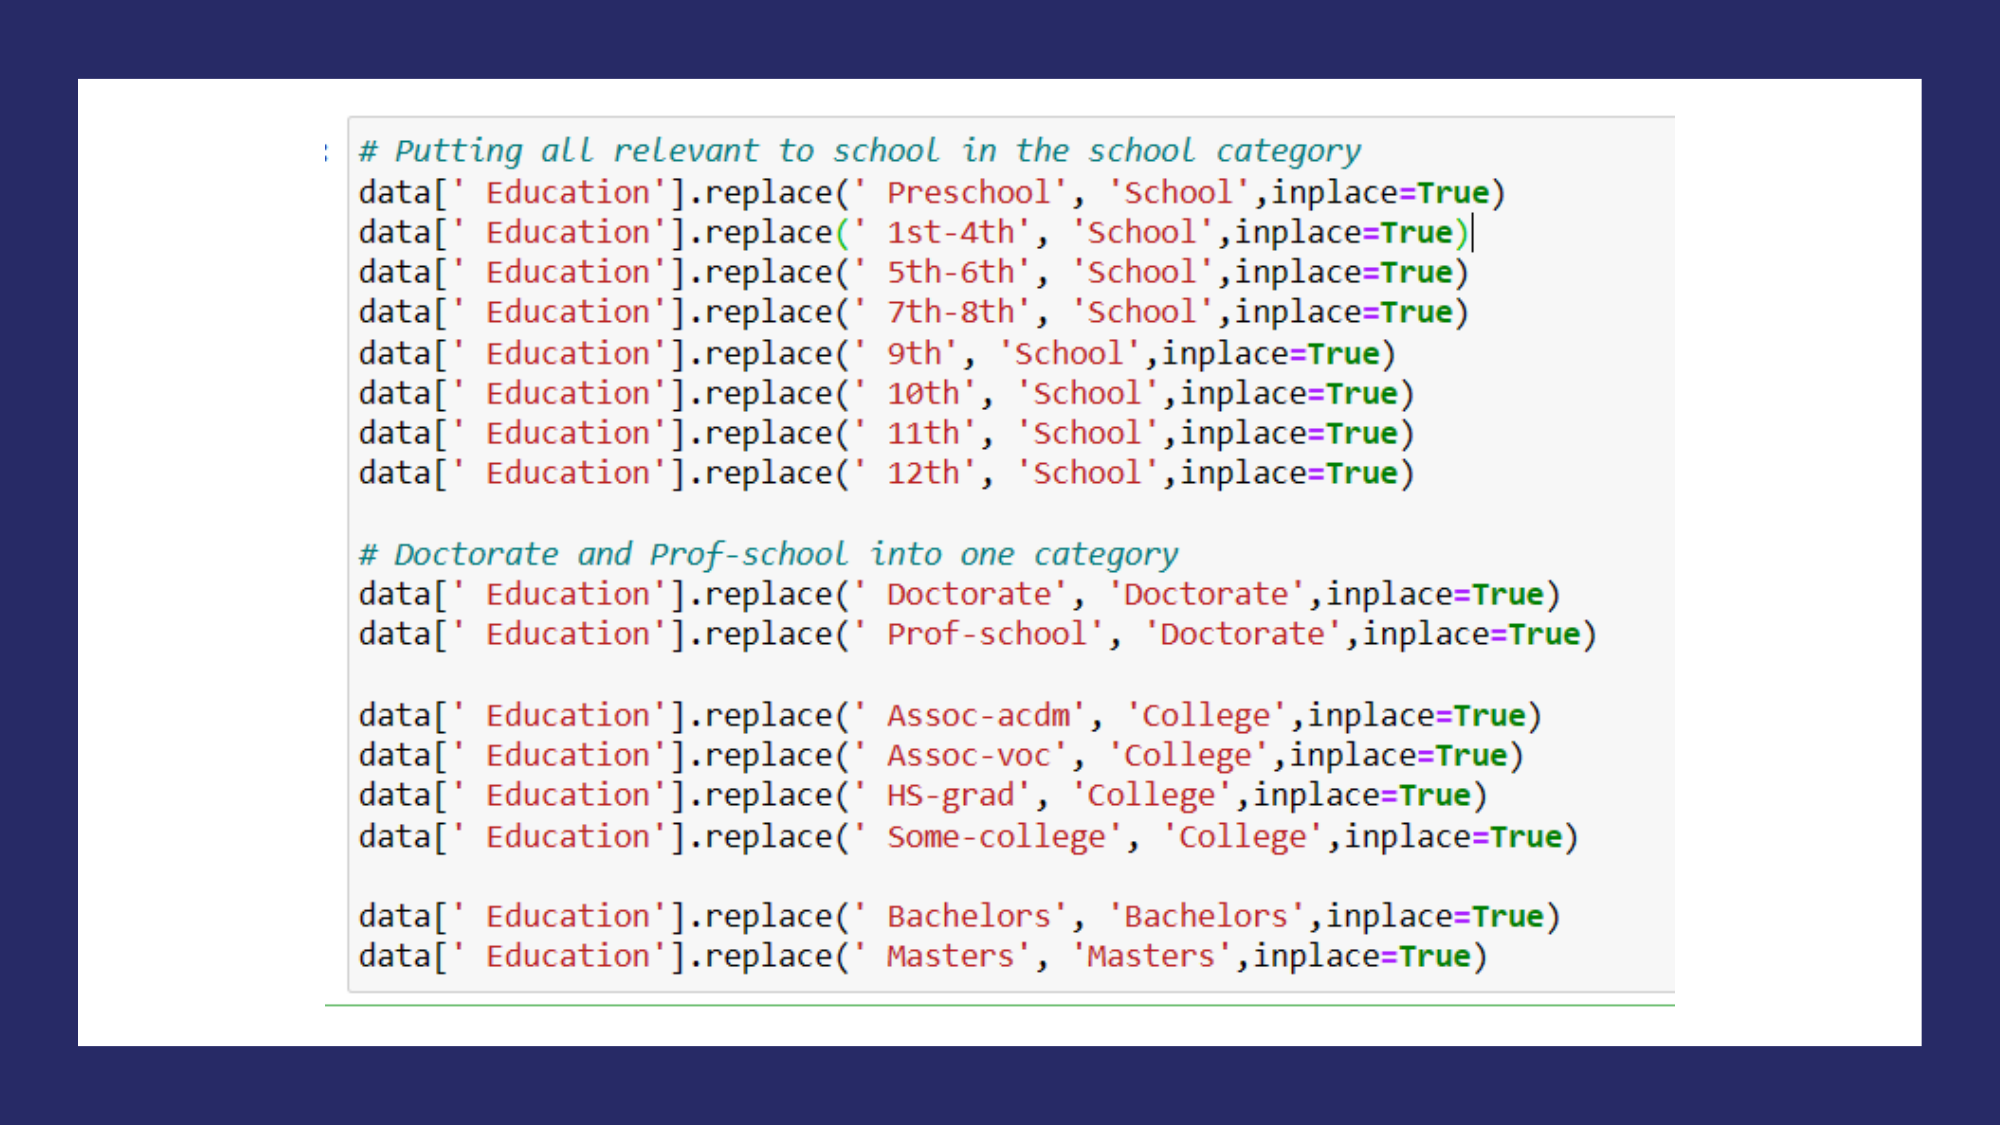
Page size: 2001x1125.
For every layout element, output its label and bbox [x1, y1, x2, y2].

picture [325, 105, 1675, 1020]
text_box [77, 78, 1923, 1047]
text_box [0, 0, 2000, 1125]
